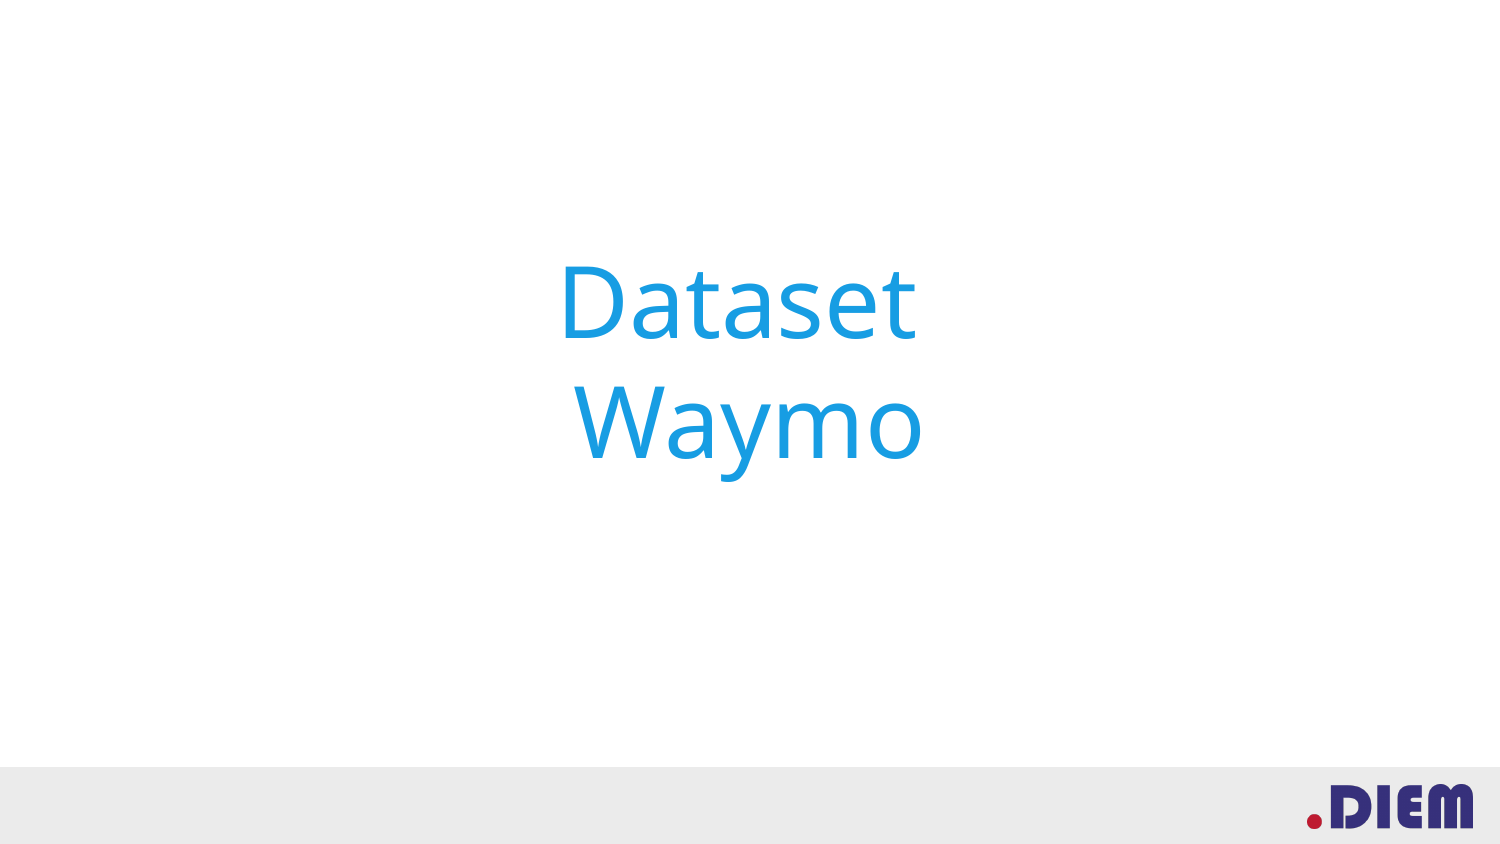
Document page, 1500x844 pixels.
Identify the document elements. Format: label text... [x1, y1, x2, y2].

title Dataset Waymo [118, 332, 1382, 385]
picture [1307, 784, 1473, 829]
